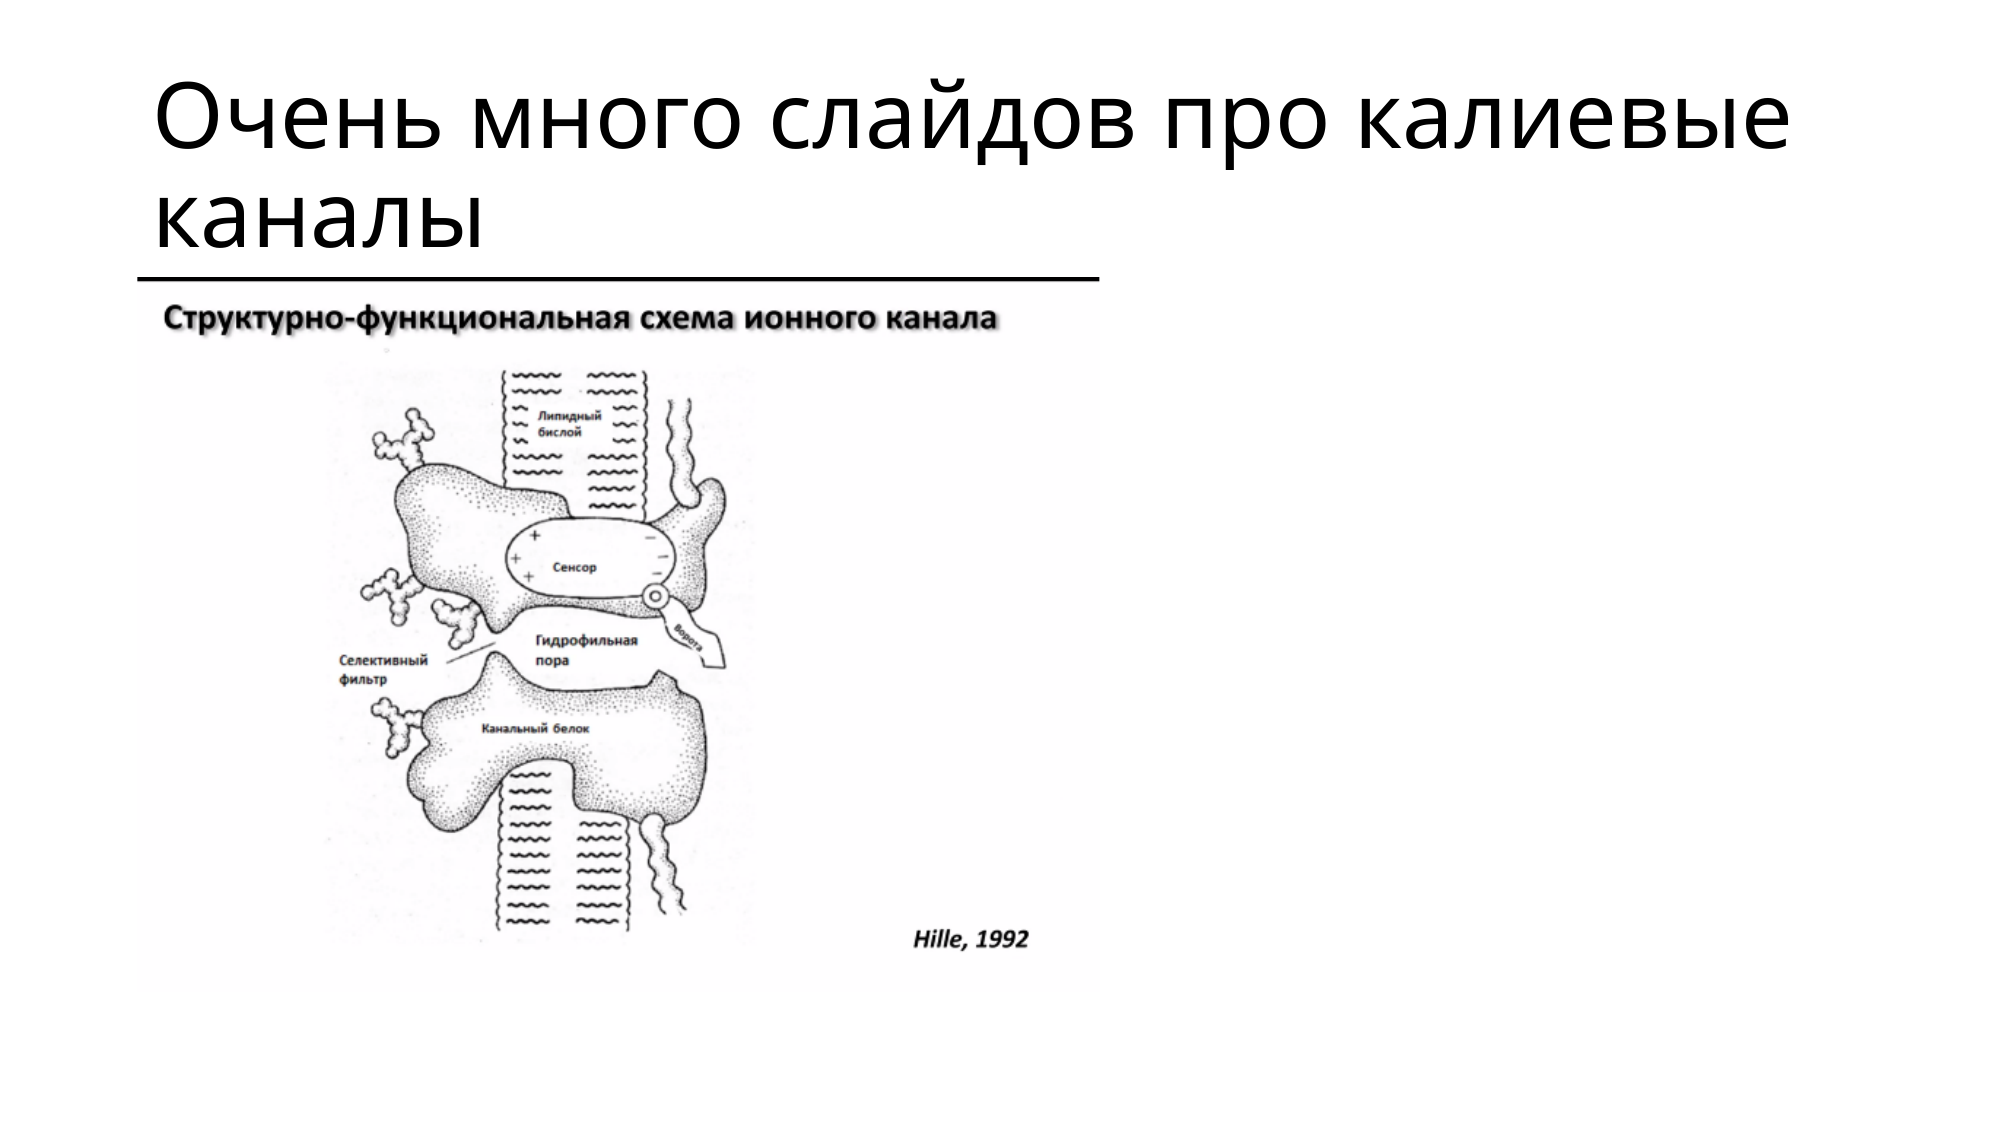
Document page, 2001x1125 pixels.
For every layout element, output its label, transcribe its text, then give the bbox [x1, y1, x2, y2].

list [137, 277, 1100, 992]
title Очень много слайдов про калиевые каналы [137, 59, 1863, 278]
